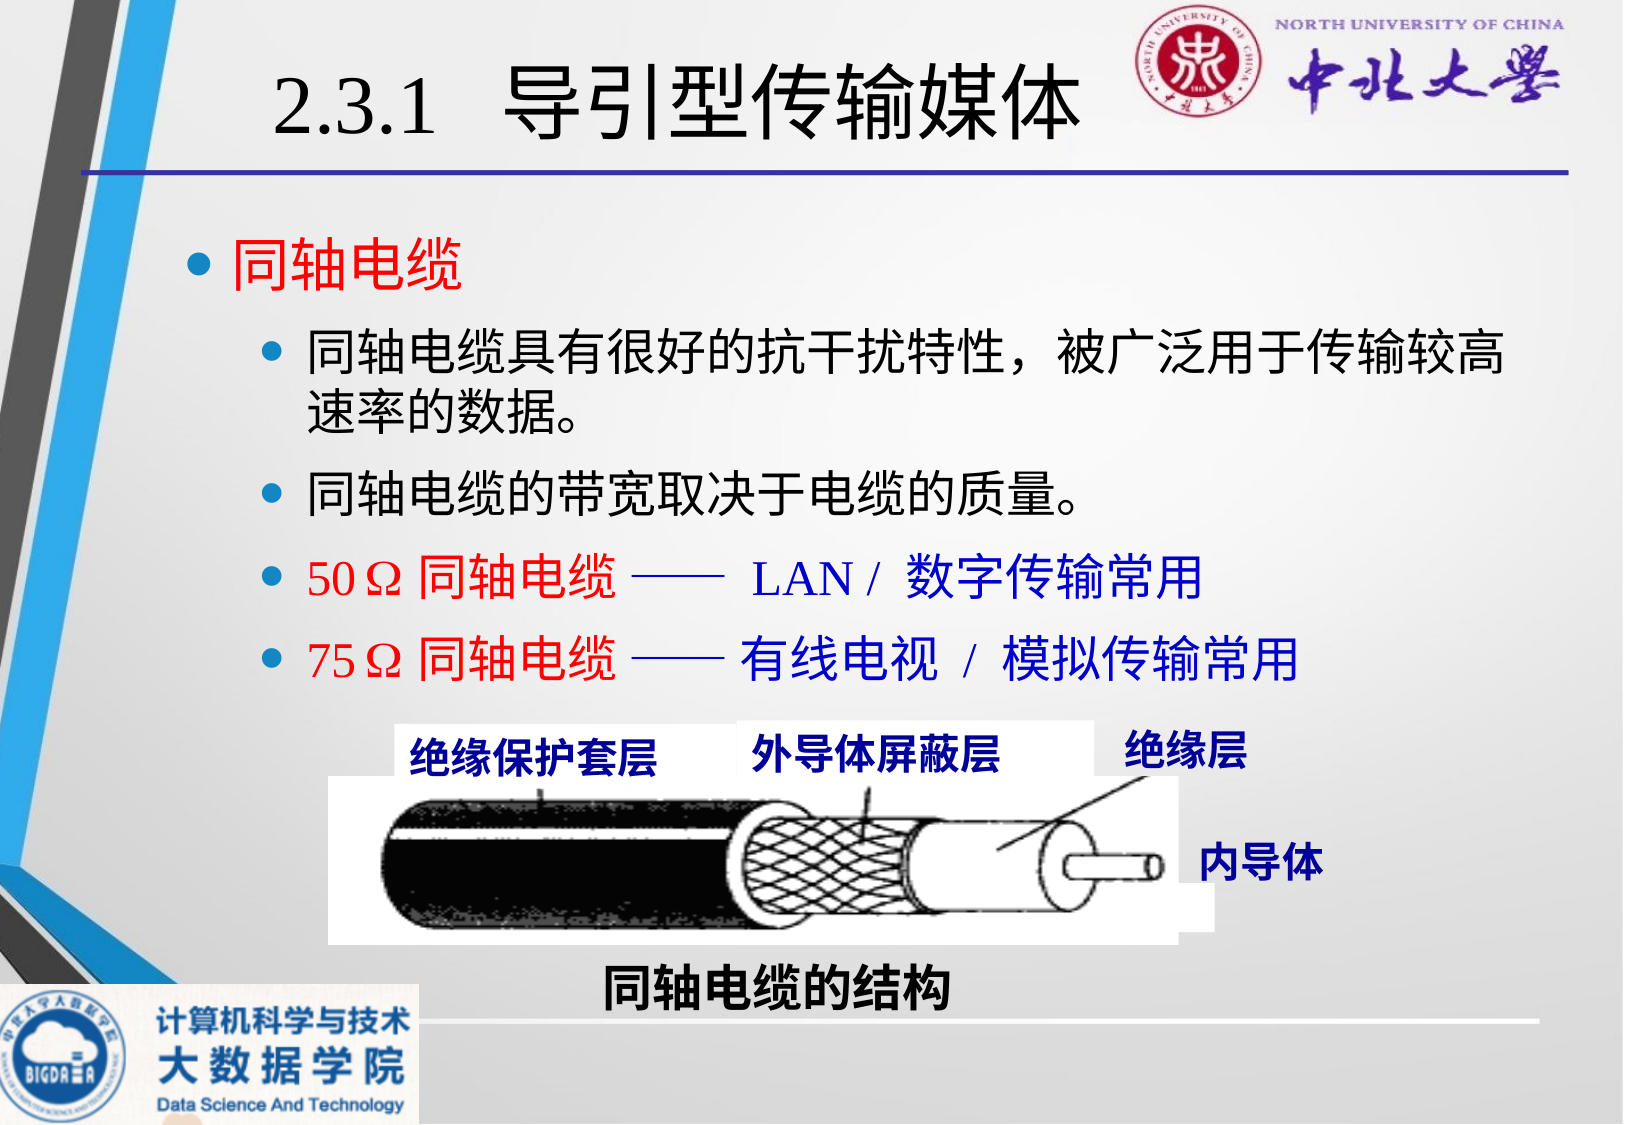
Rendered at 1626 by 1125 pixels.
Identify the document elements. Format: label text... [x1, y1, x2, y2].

slide_number [1467, 1002, 1544, 1062]
picture [0, 0, 1625, 1125]
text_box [327, 715, 1356, 945]
text_box 同轴电缆的结构 [394, 949, 1162, 1024]
list 同轴电缆 同轴电缆具有很好的抗干扰特性，被广泛用于传输较高速率的数据。 同轴电缆的带宽取决于电缆的质量。 50  同轴电缆 —— LAN / 数字传输常用 75  同轴电缆 —— 有线电视 / 模拟传输常用 [169, 184, 1539, 732]
title 2.3.1 导引型传输媒体 [64, 7, 1292, 194]
